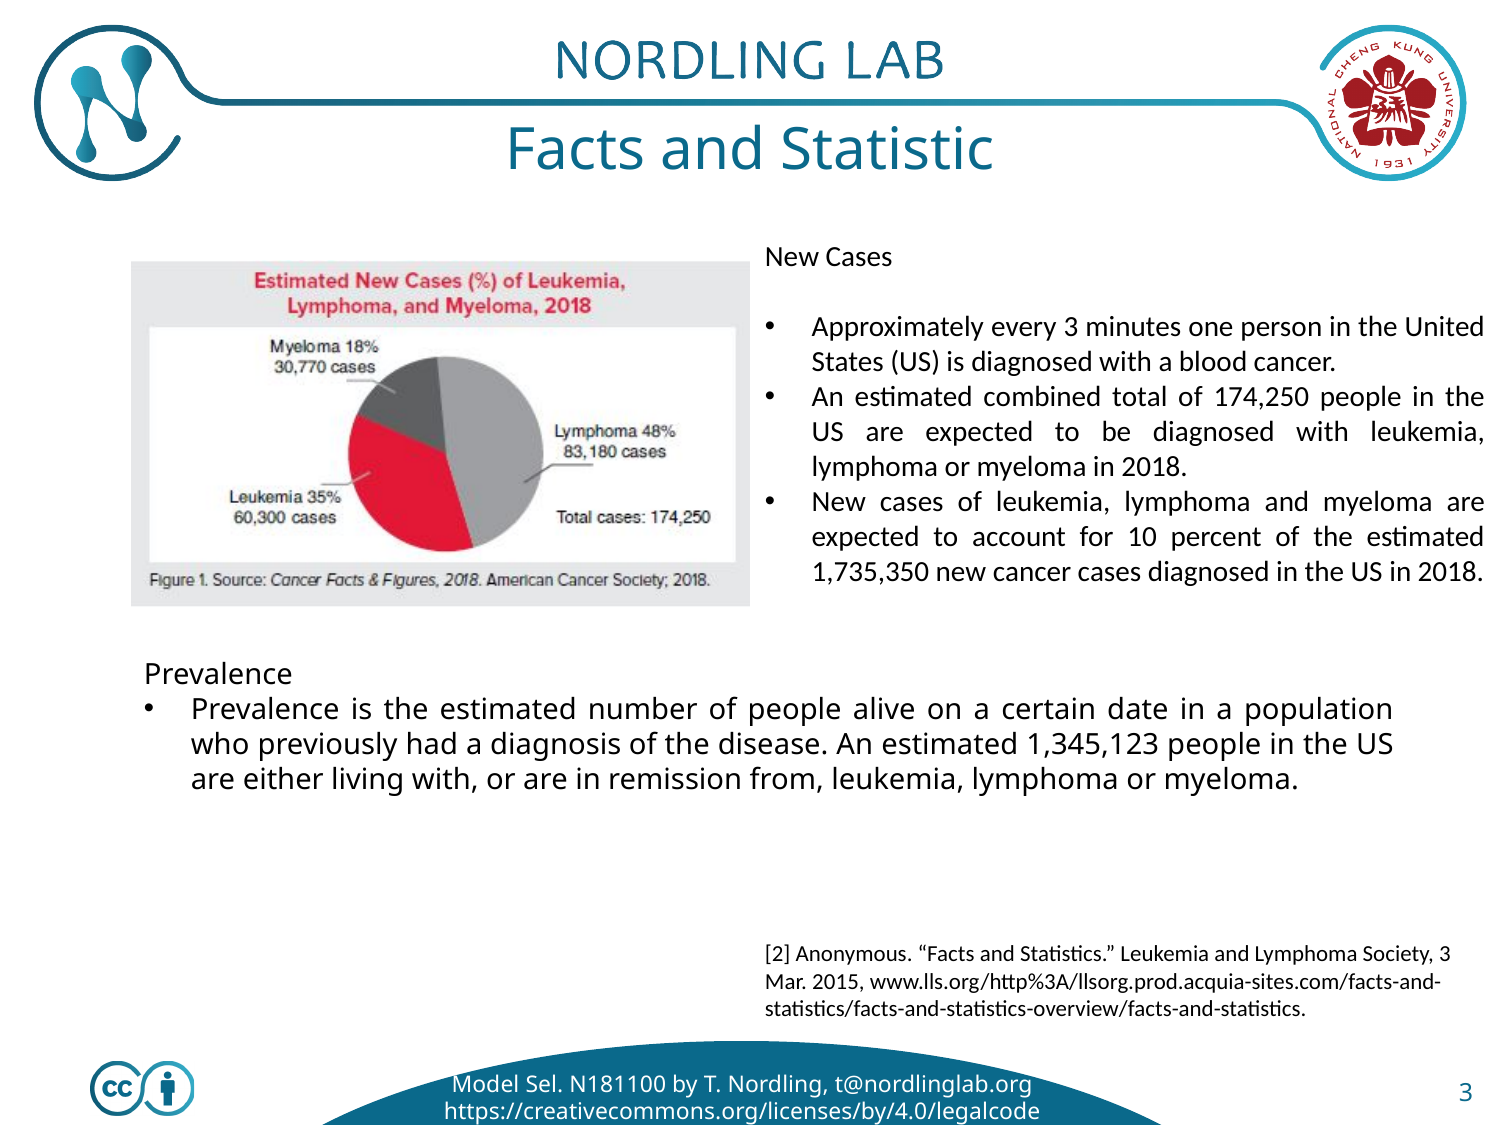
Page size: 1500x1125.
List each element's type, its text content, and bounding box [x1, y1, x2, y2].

text_box [2] Anonymous. “Facts and Statistics.” Leukemia and Lymphoma Society, 3 Mar. 2015, www.lls.org/http%3A/llsorg.prod.acquia-sites.com/facts-and-statistics/facts-and-statistics-overview/facts-and-statistics. [749, 931, 1500, 1029]
text_box New Cases Approximately every 3 minutes one person in the United States (US) is diagnosed with a blood cancer. An estimated combined total of 174,250 people in the US are expected to be diagnosed with leukemia, lymphoma or myeloma in 2018. New cases of leukemia, lymphoma and myeloma are expected to account for 10 percent of the estimated 1,735,350 new cancer cases diagnosed in the US in 2018. [749, 230, 1500, 595]
title Facts and Statistic [218, 112, 1282, 189]
picture [0, 0, 1500, 217]
text_box Prevalence Prevalence is the estimated number of people alive on a certain date in a population who previously had a diagnosis of the disease. An estimated 1,345,123 people in the US are either living with, or are in remission from, leukemia, lymphoma or myeloma. [129, 647, 1410, 803]
footer Model Sel. N181100 by T. Nordling, t@nordlinglab.org https://creativecommons.org/licenses/by/4.0/legalcode [407, 1066, 1078, 1125]
slide_number 3 [1369, 1063, 1489, 1124]
picture [131, 260, 750, 608]
